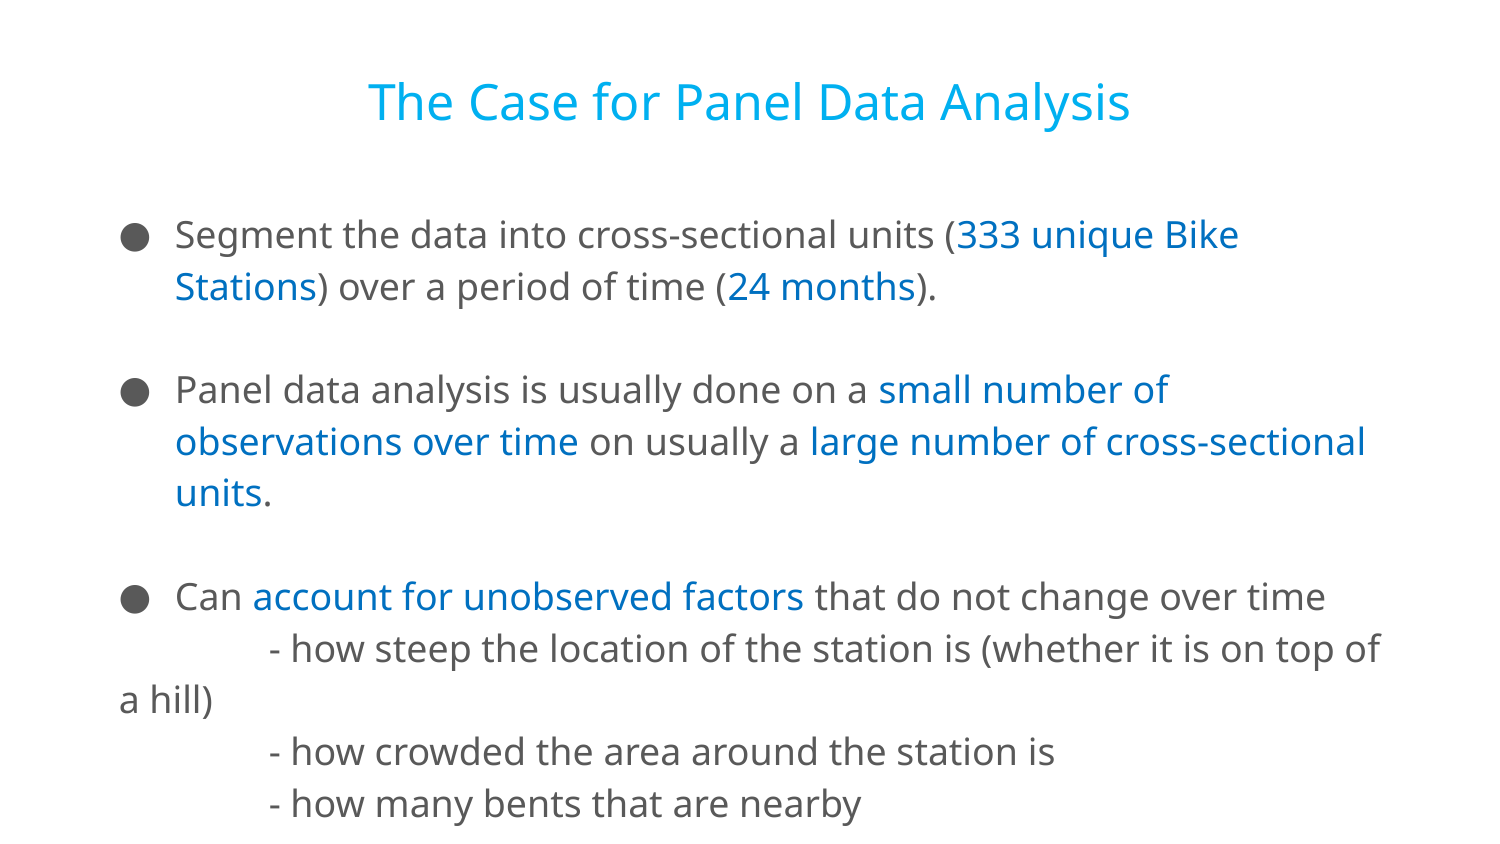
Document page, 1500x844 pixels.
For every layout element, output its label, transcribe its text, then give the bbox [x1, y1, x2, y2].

list Segment the data into cross-sectional units (333 unique Bike Stations) over a period of time (24 months). Panel data analysis is usually done on a small number of observations over time on usually a large number of cross-sectional units. Can account for unobserved factors that do not change over time - how steep the location of the station is (whether it is on top of a hill) - how crowded the area around the station is - how many bents that are nearby [84, 189, 1415, 750]
title The Case for Panel Data Analysis [51, 55, 1449, 150]
